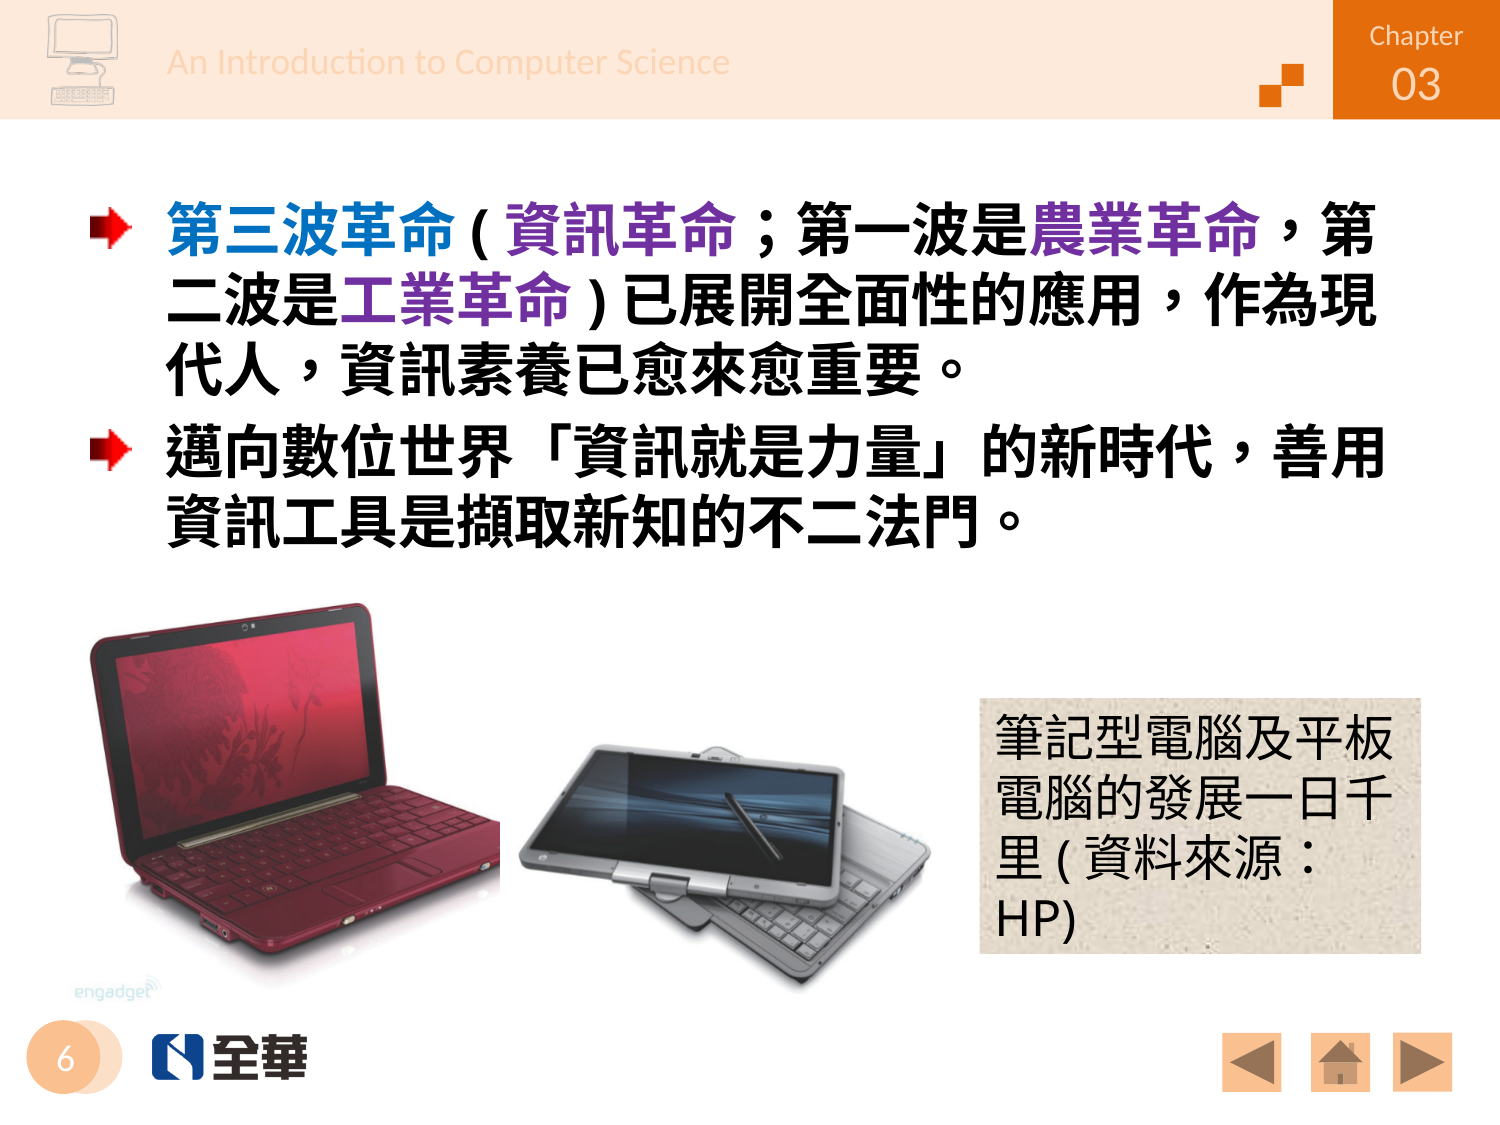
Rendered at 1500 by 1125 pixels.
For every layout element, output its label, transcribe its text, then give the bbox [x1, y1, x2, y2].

picture [152, 1034, 307, 1080]
list 第三波革命(資訊革命；第一波是農業革命，第二波是工業革命)已展開全面性的應用，作為現代人，資訊素養已愈來愈重要。 邁向數位世界「資訊就是力量」的新時代，善用資訊工具是擷取新知的不二法門。 [75, 185, 1426, 828]
text_box 筆記型電腦及平板電腦的發展一日千里(資料來源：HP) [979, 698, 1422, 954]
picture [90, 207, 132, 249]
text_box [68, 587, 950, 1014]
picture [90, 429, 132, 471]
picture [47, 14, 118, 106]
